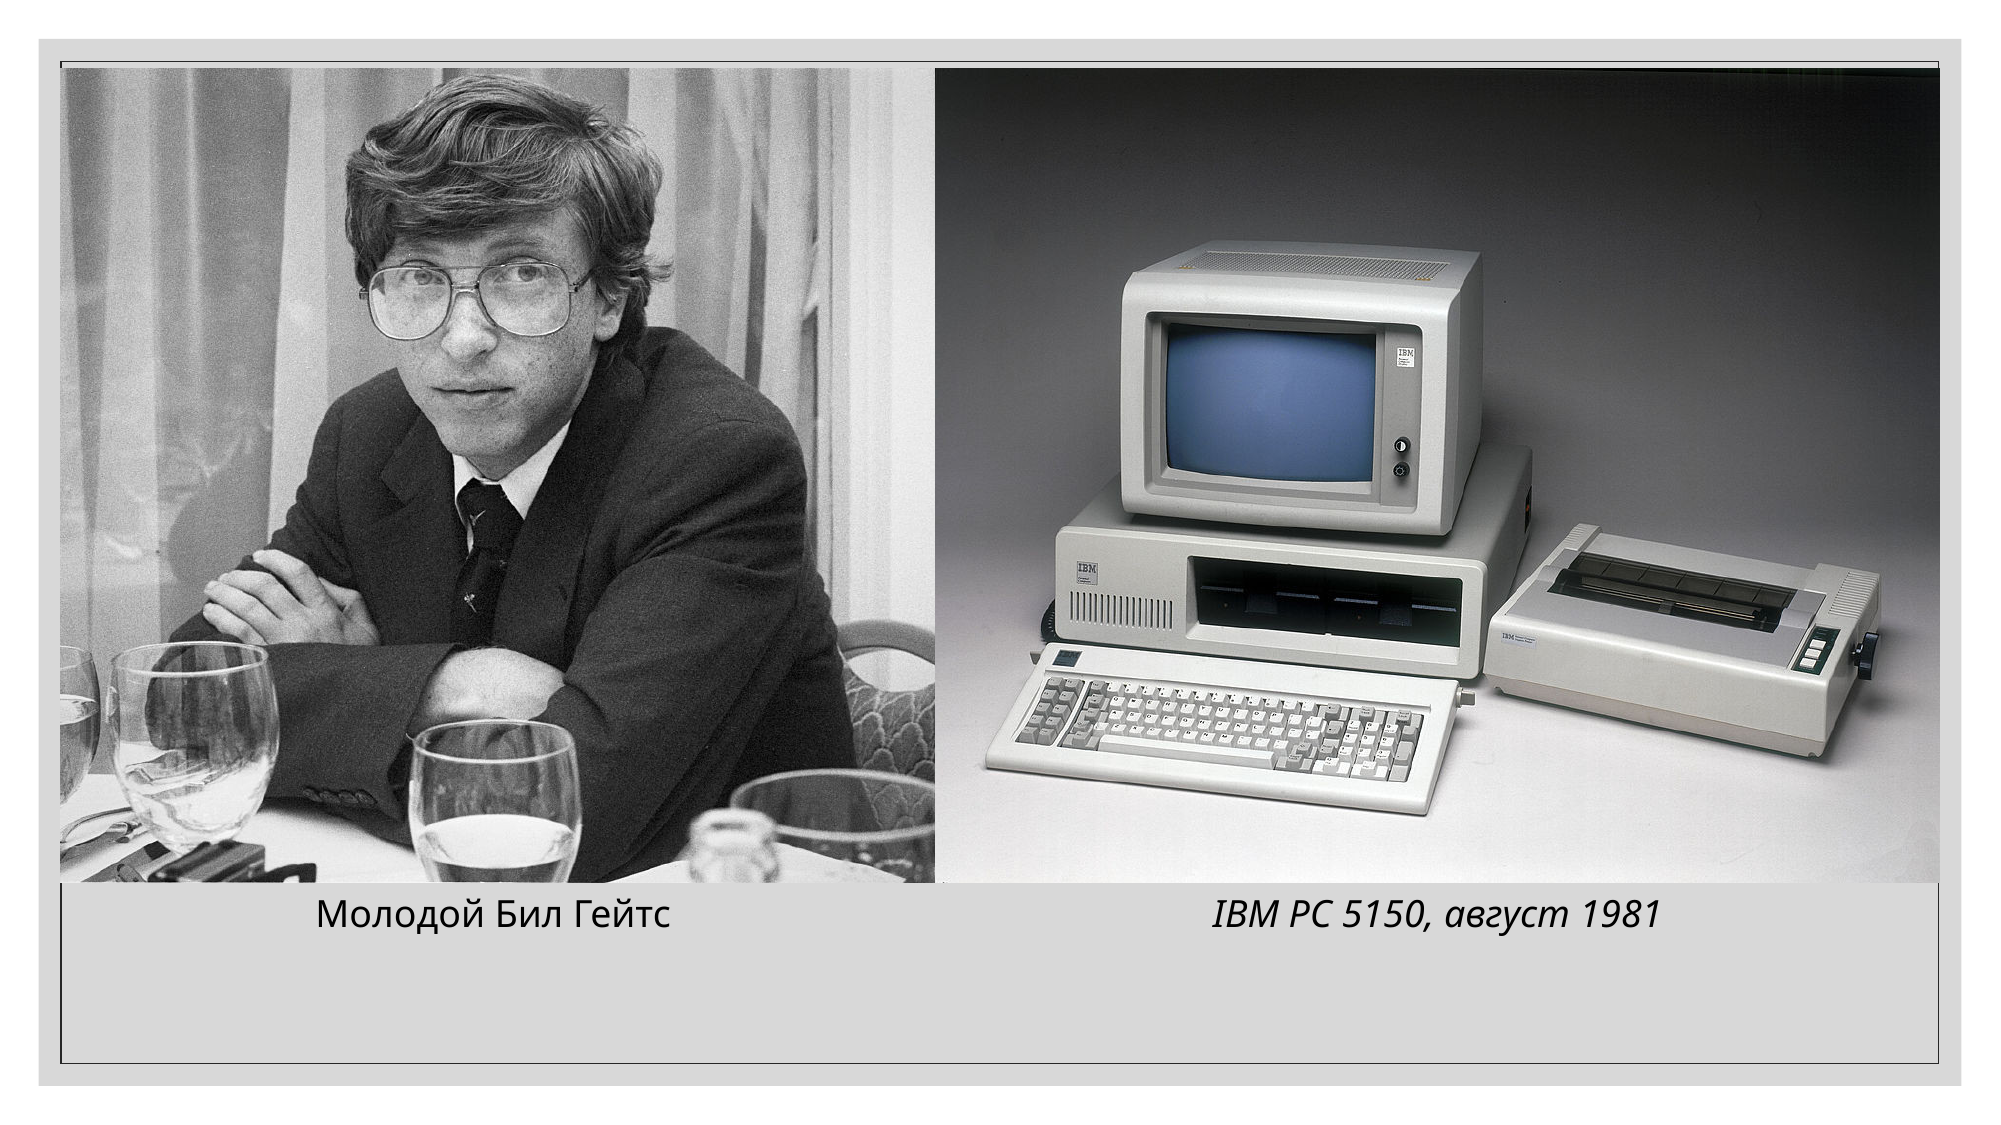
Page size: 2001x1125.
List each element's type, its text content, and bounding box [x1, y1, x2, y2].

text_box IBM PC 5150, август 1981 [1198, 890, 1678, 943]
text_box Молодой Бил Гейтс [300, 890, 696, 943]
picture [60, 68, 1940, 883]
